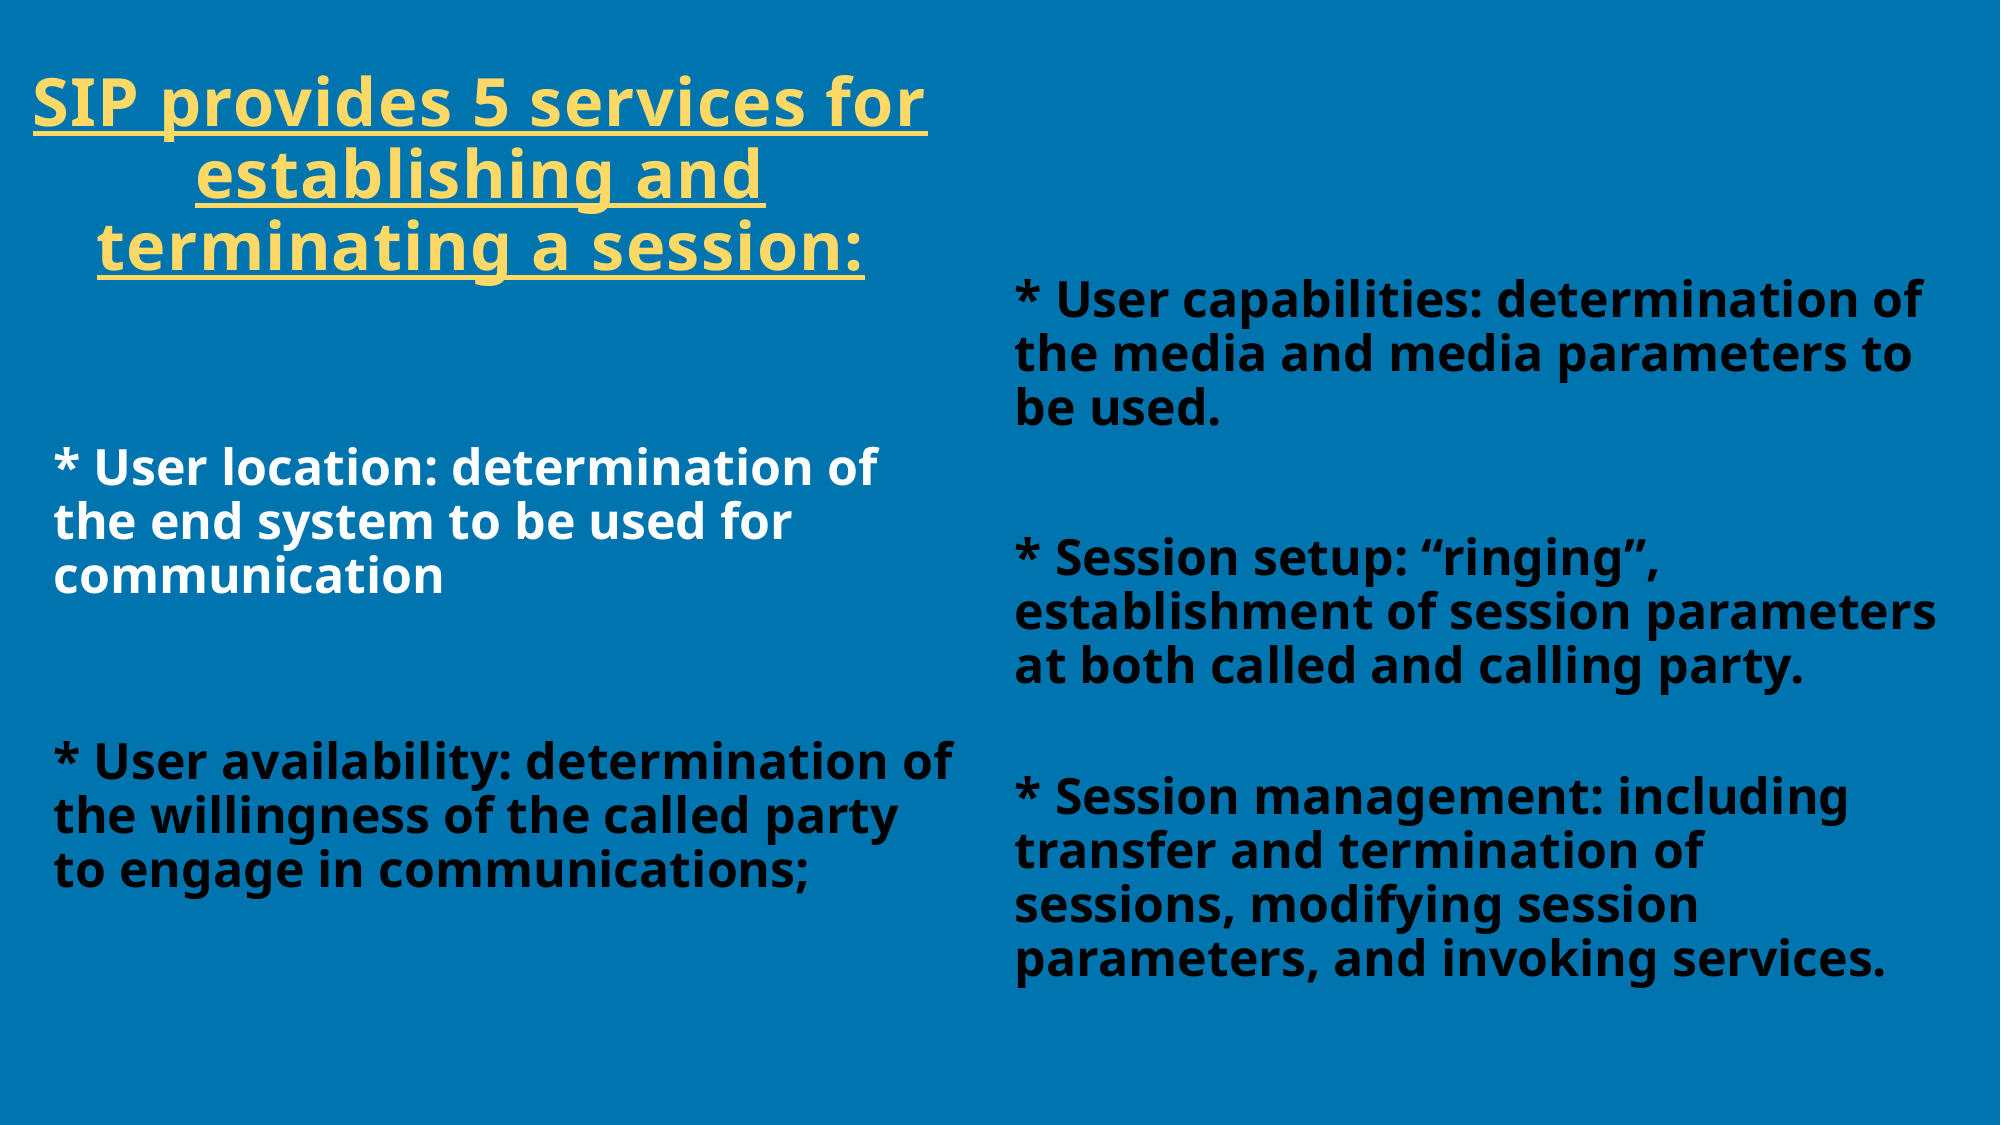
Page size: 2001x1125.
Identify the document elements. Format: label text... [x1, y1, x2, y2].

text_box * User location: determination of the end system to be used for communication [38, 434, 969, 612]
list * Session management: including transfer and termination of sessions, modifying session parameters, and invoking services. [999, 763, 1931, 997]
list * User capabilities: determination of the media and media parameters to be used. * Session setup: “ringing”, establishment of session parameters at both called and calling party. [999, 267, 1962, 706]
title SIP provides 5 services for establishing and terminating a session: [0, 0, 962, 296]
list * User availability: determination of the willingness of the called party to engage in communications; [38, 728, 969, 908]
